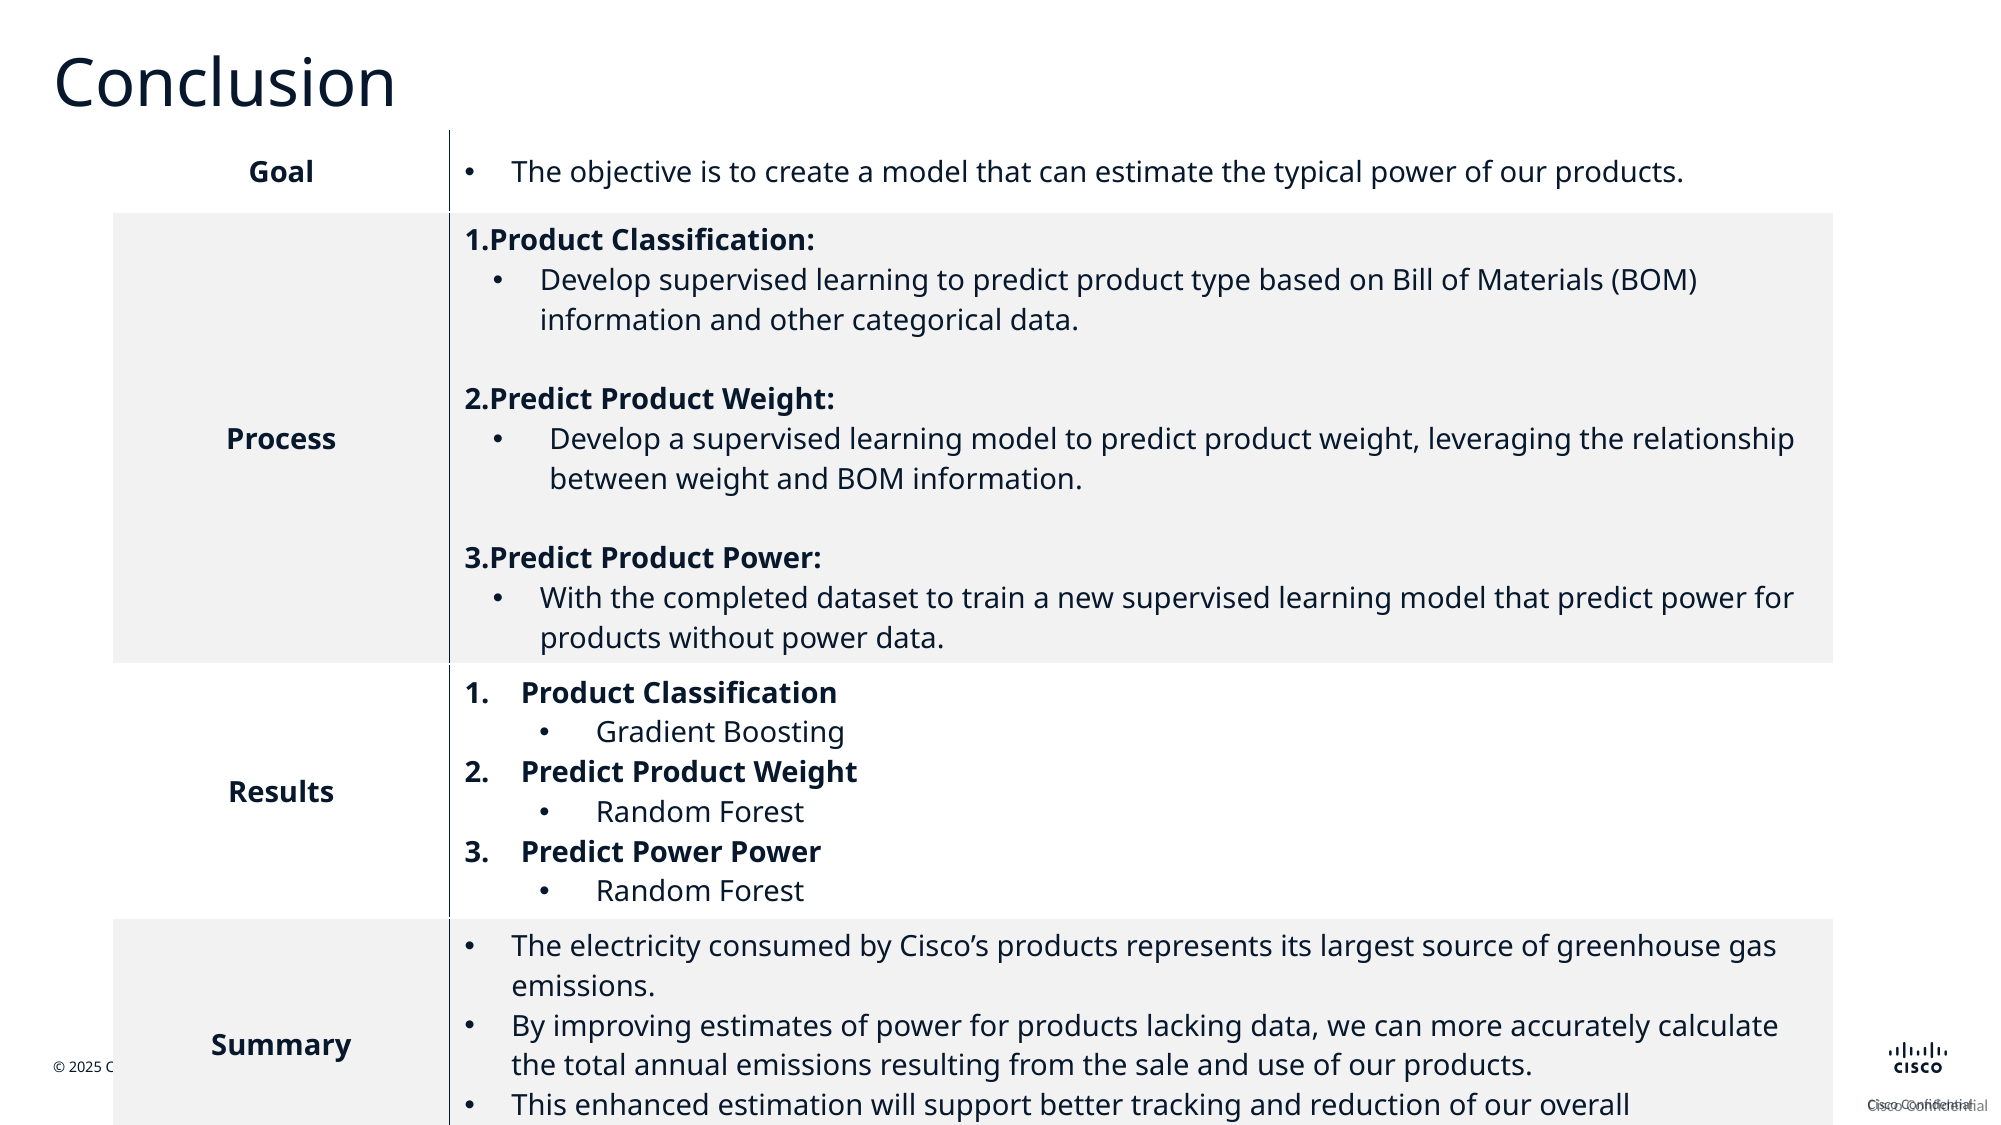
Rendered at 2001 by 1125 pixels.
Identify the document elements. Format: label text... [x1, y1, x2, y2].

table_cell The electricity consumed by Cisco’s products represents its largest source of greenhouse gas emissions. By improving estimates of power for products lacking data, we can more accurately calculate the total annual emissions resulting from the sale and use of our products. This enhanced estimation will support better tracking and reduction of our overall environmental impact. [450, 919, 1833, 1125]
table_header Goal [113, 130, 449, 211]
title Conclusion [53, 48, 1947, 130]
picture [1889, 1042, 1947, 1073]
table_header The objective is to create a model that can estimate the typical power of our products. [450, 130, 1833, 211]
table_cell Product Classification Gradient Boosting Predict Product Weight Random Forest Predict Power Power Random Forest [450, 665, 1833, 917]
table_cell Process [113, 213, 449, 663]
table_cell Summary [113, 919, 449, 1125]
table_cell Product Classification: Develop supervised learning to predict product type based on Bill of Materials (BOM) information and other categorical data. Predict Product Weight: Develop a supervised learning model to predict product weight, leveraging the relationship between weight and BOM information. Predict Product Power: With the completed dataset to train a new supervised learning model that predict power for products without power data. [450, 213, 1833, 663]
table_cell Results [113, 665, 449, 917]
